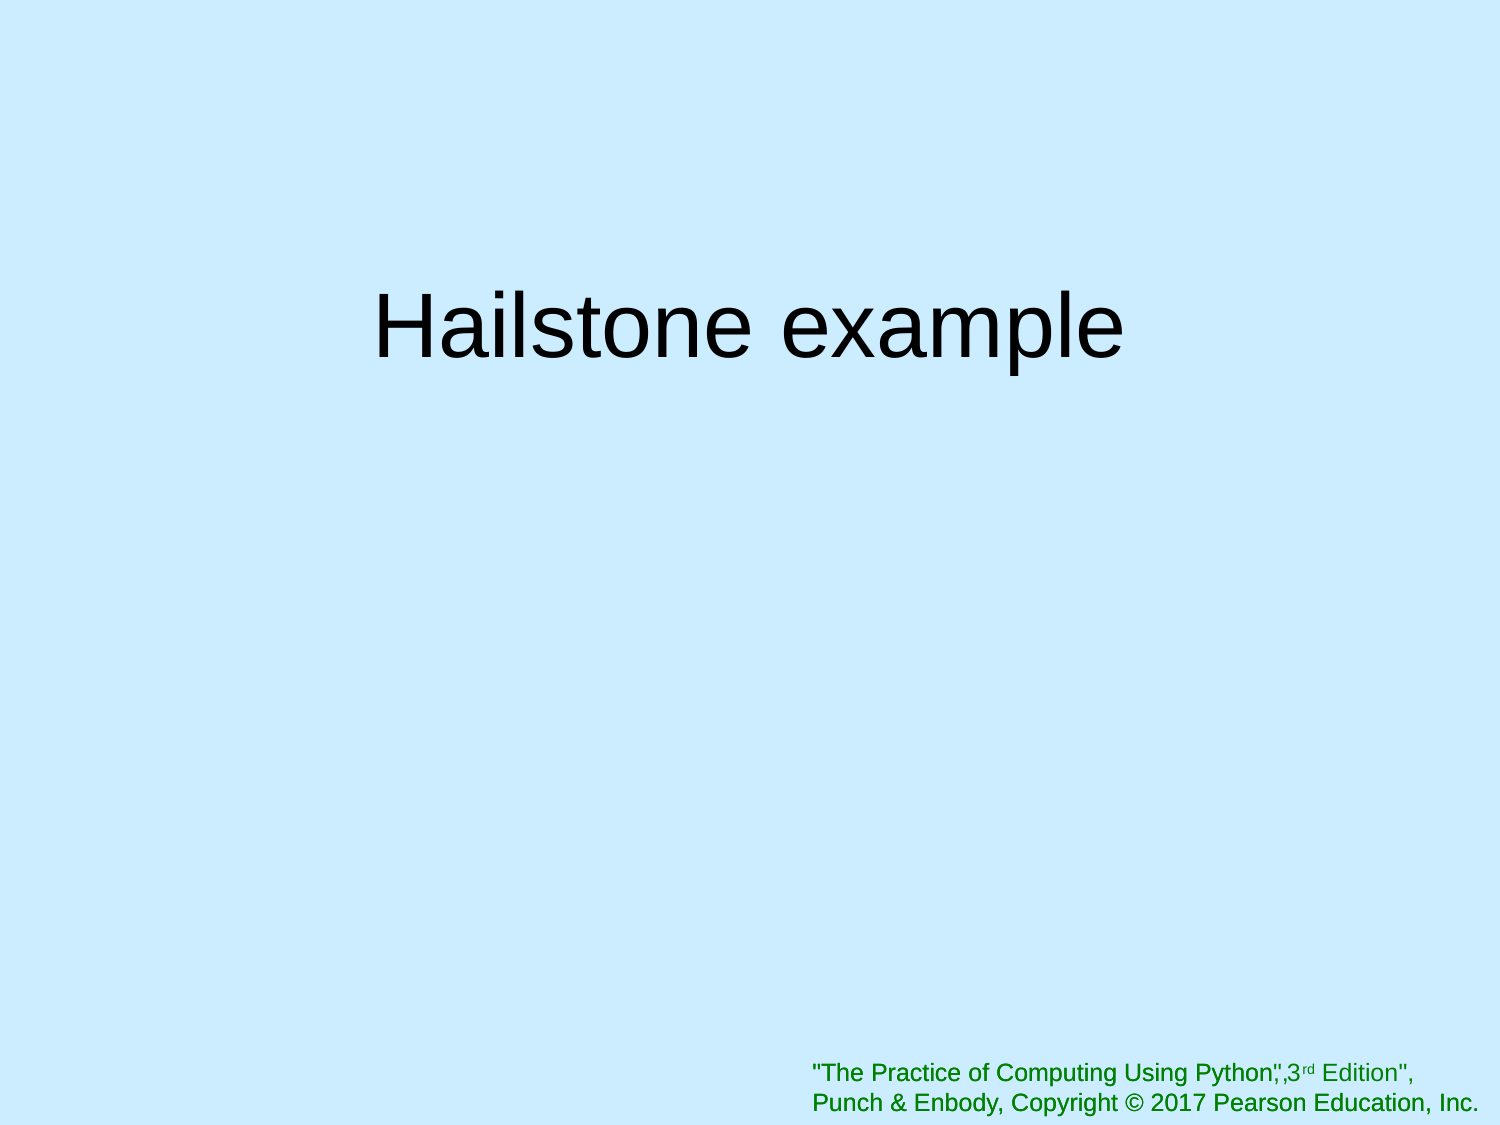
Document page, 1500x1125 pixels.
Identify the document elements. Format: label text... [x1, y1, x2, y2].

title Hailstone example [112, 200, 1388, 442]
